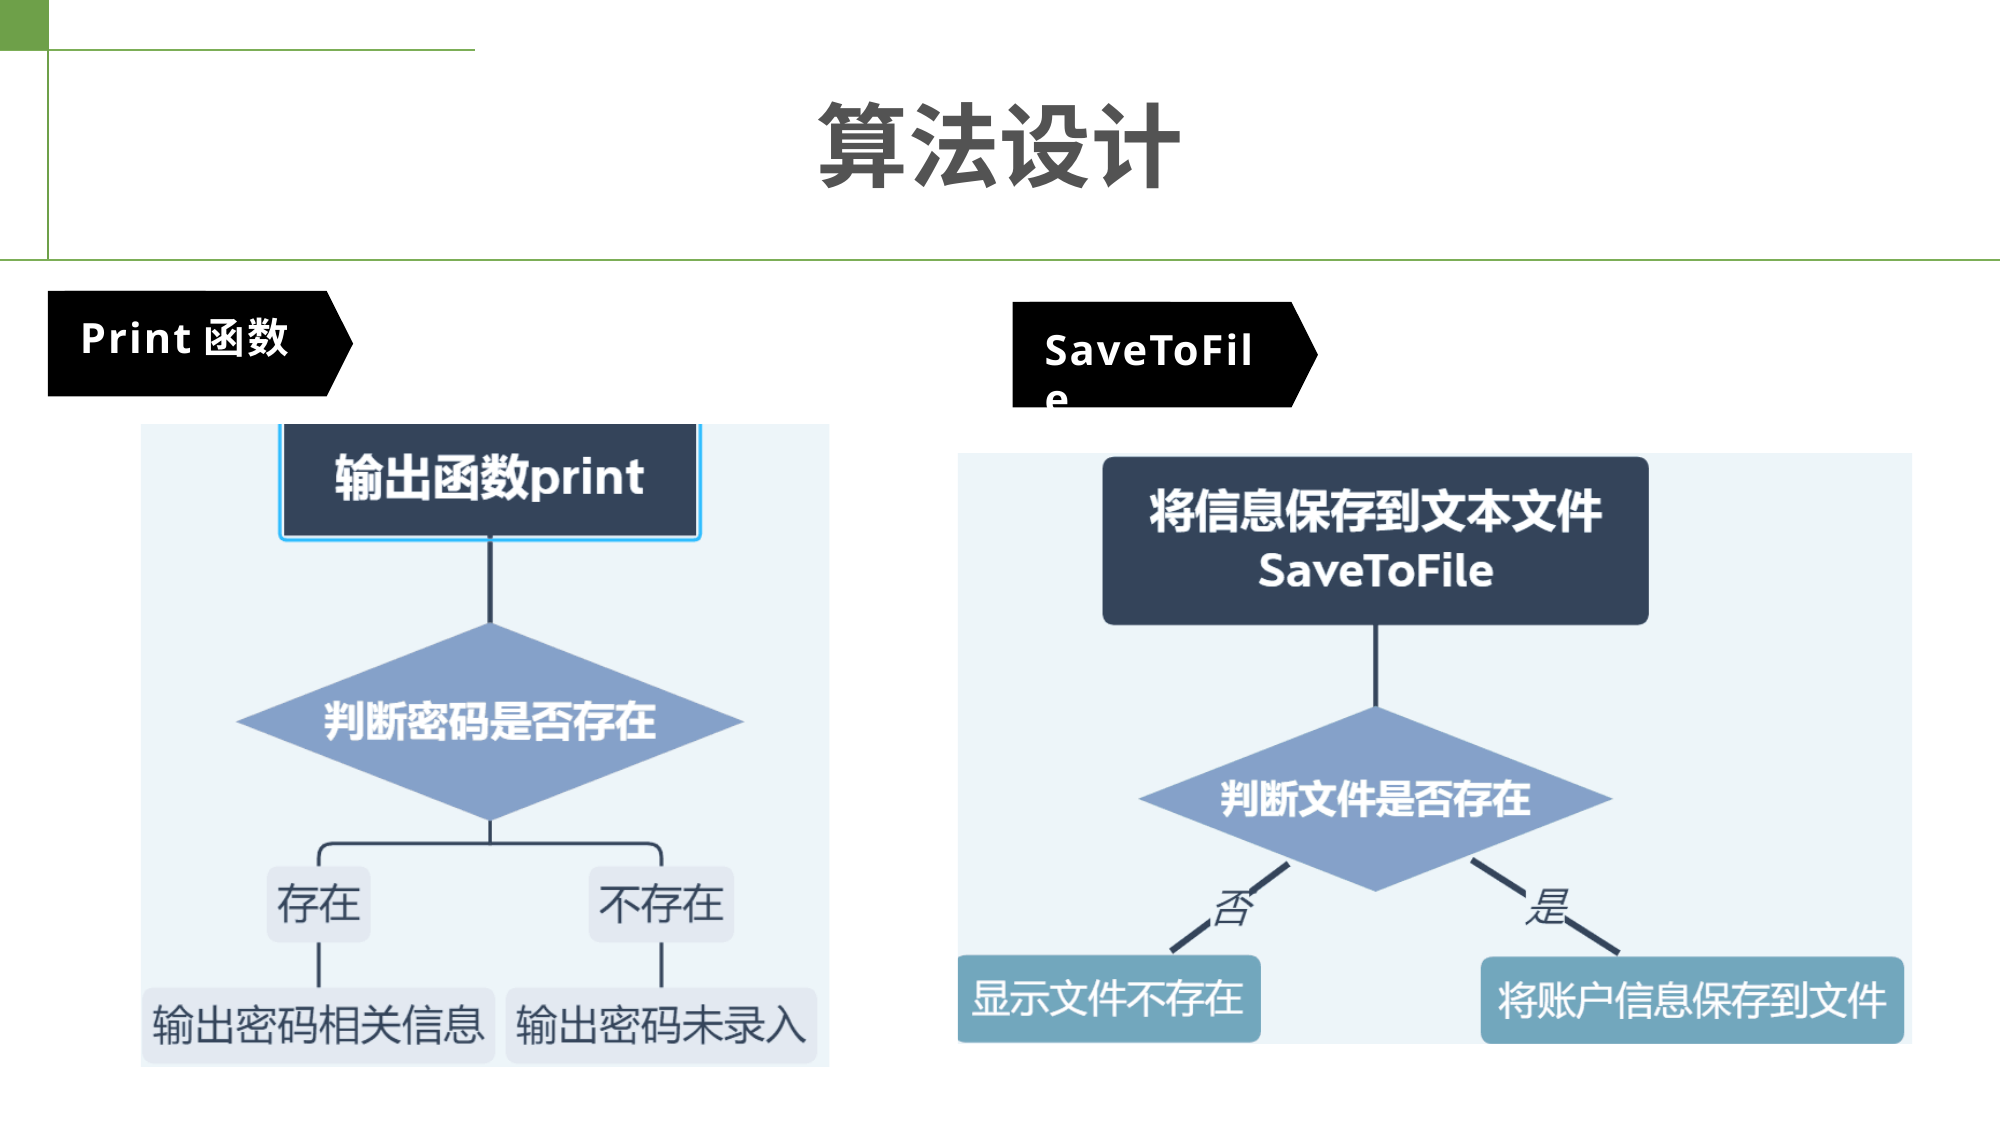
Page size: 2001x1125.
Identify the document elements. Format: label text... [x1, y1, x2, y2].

picture [140, 424, 830, 1067]
text_box 算法设计 [801, 81, 1199, 206]
picture [957, 453, 1913, 1044]
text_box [1012, 301, 1318, 408]
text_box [47, 290, 354, 397]
text_box [0, 0, 47, 49]
